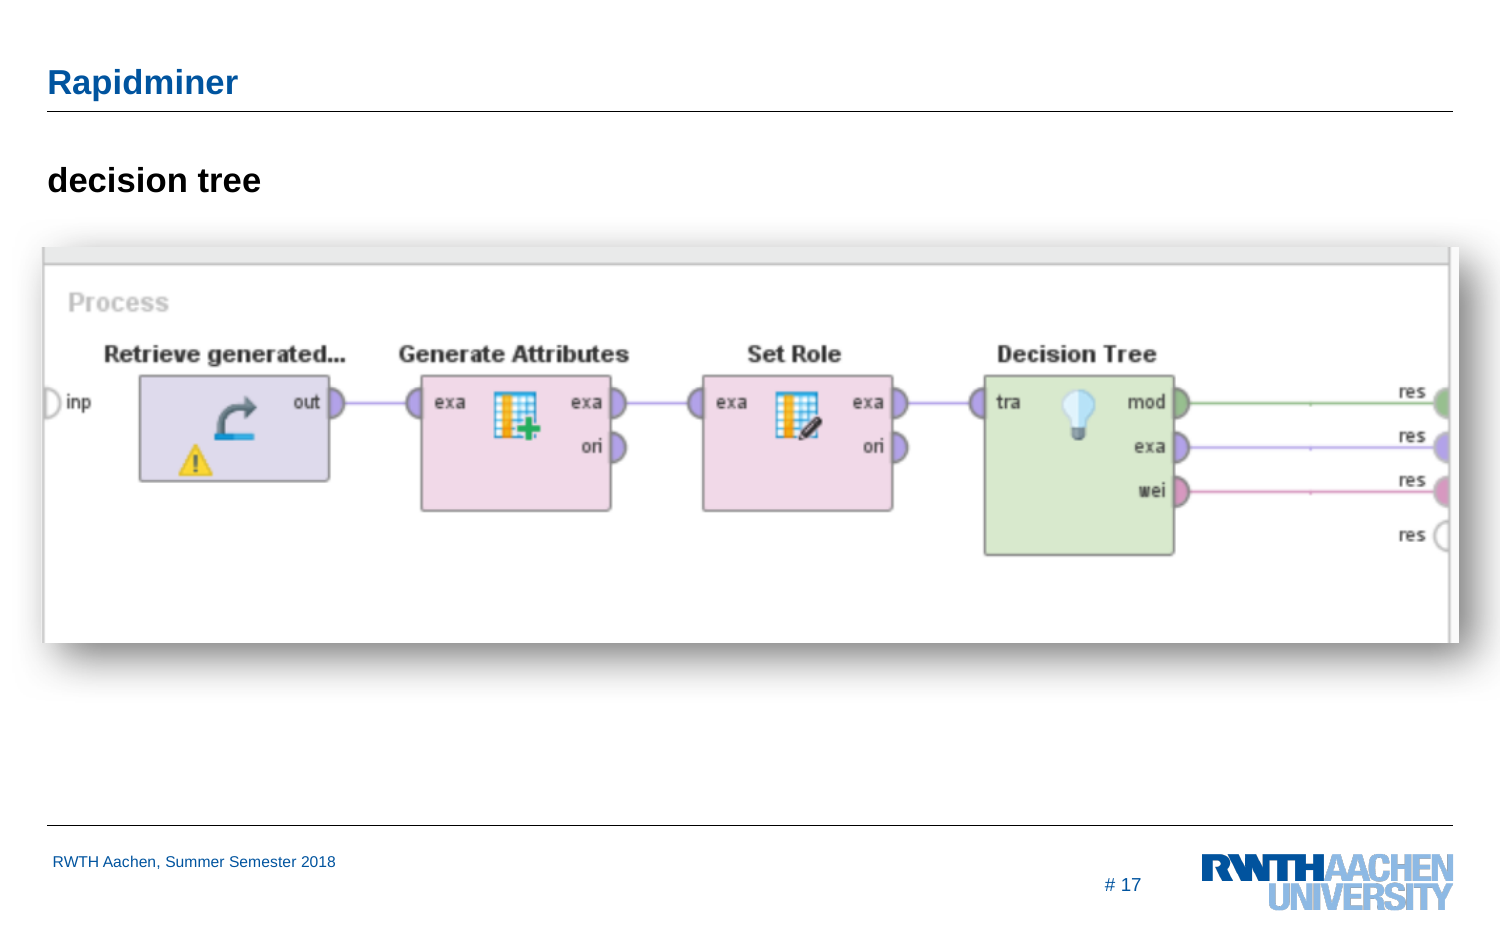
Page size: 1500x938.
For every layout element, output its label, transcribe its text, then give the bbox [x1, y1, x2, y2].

title Rapidminer [47, 27, 1453, 102]
picture [41, 247, 1459, 643]
picture [1181, 826, 1474, 938]
list decision tree [47, 157, 1453, 192]
slide_number # 17 [1090, 854, 1241, 905]
